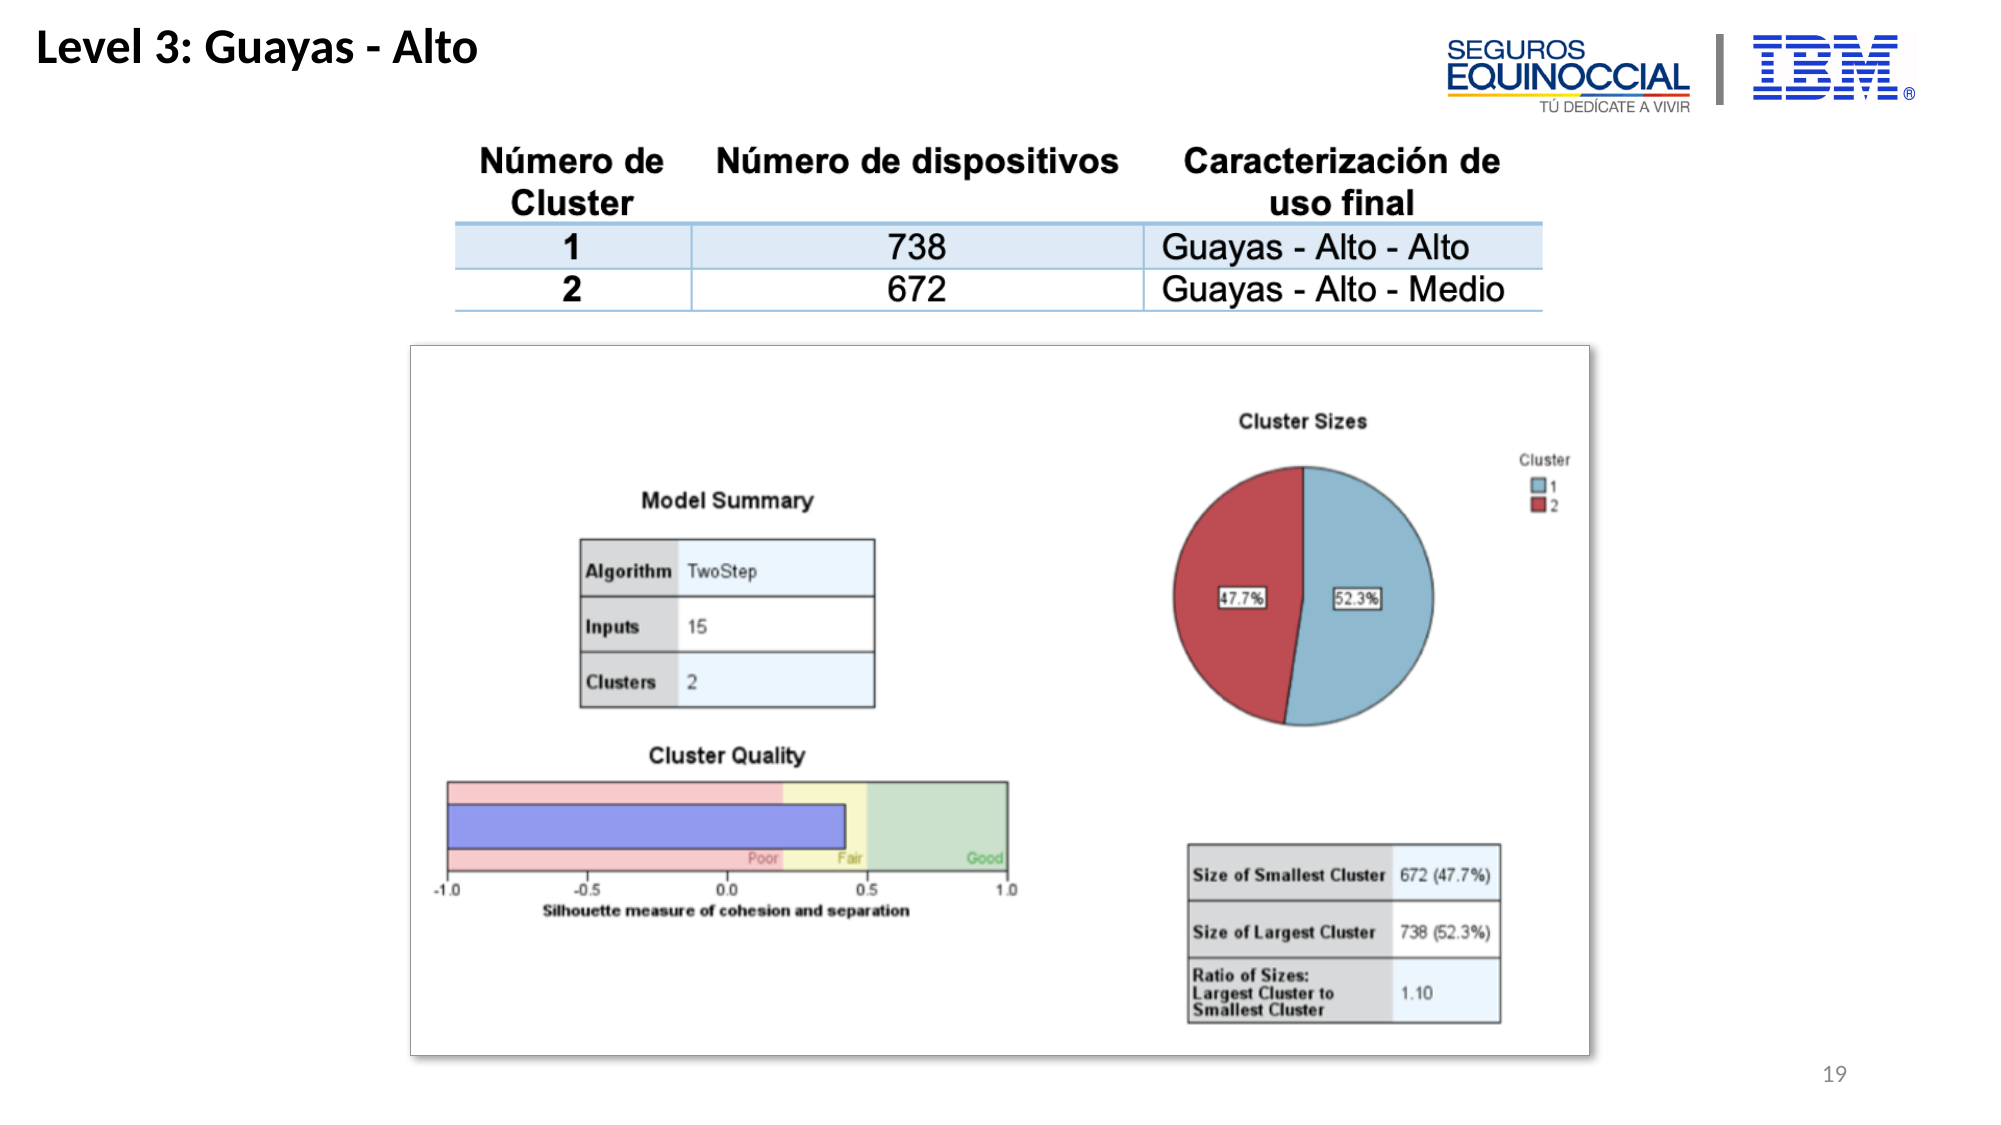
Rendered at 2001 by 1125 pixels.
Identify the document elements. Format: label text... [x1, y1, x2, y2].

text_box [1441, 16, 1917, 117]
text_box Level 3: Guayas - Alto [21, 5, 494, 81]
picture [451, 129, 1549, 314]
picture [410, 345, 1590, 1056]
slide_number 19 [1412, 1042, 1863, 1103]
